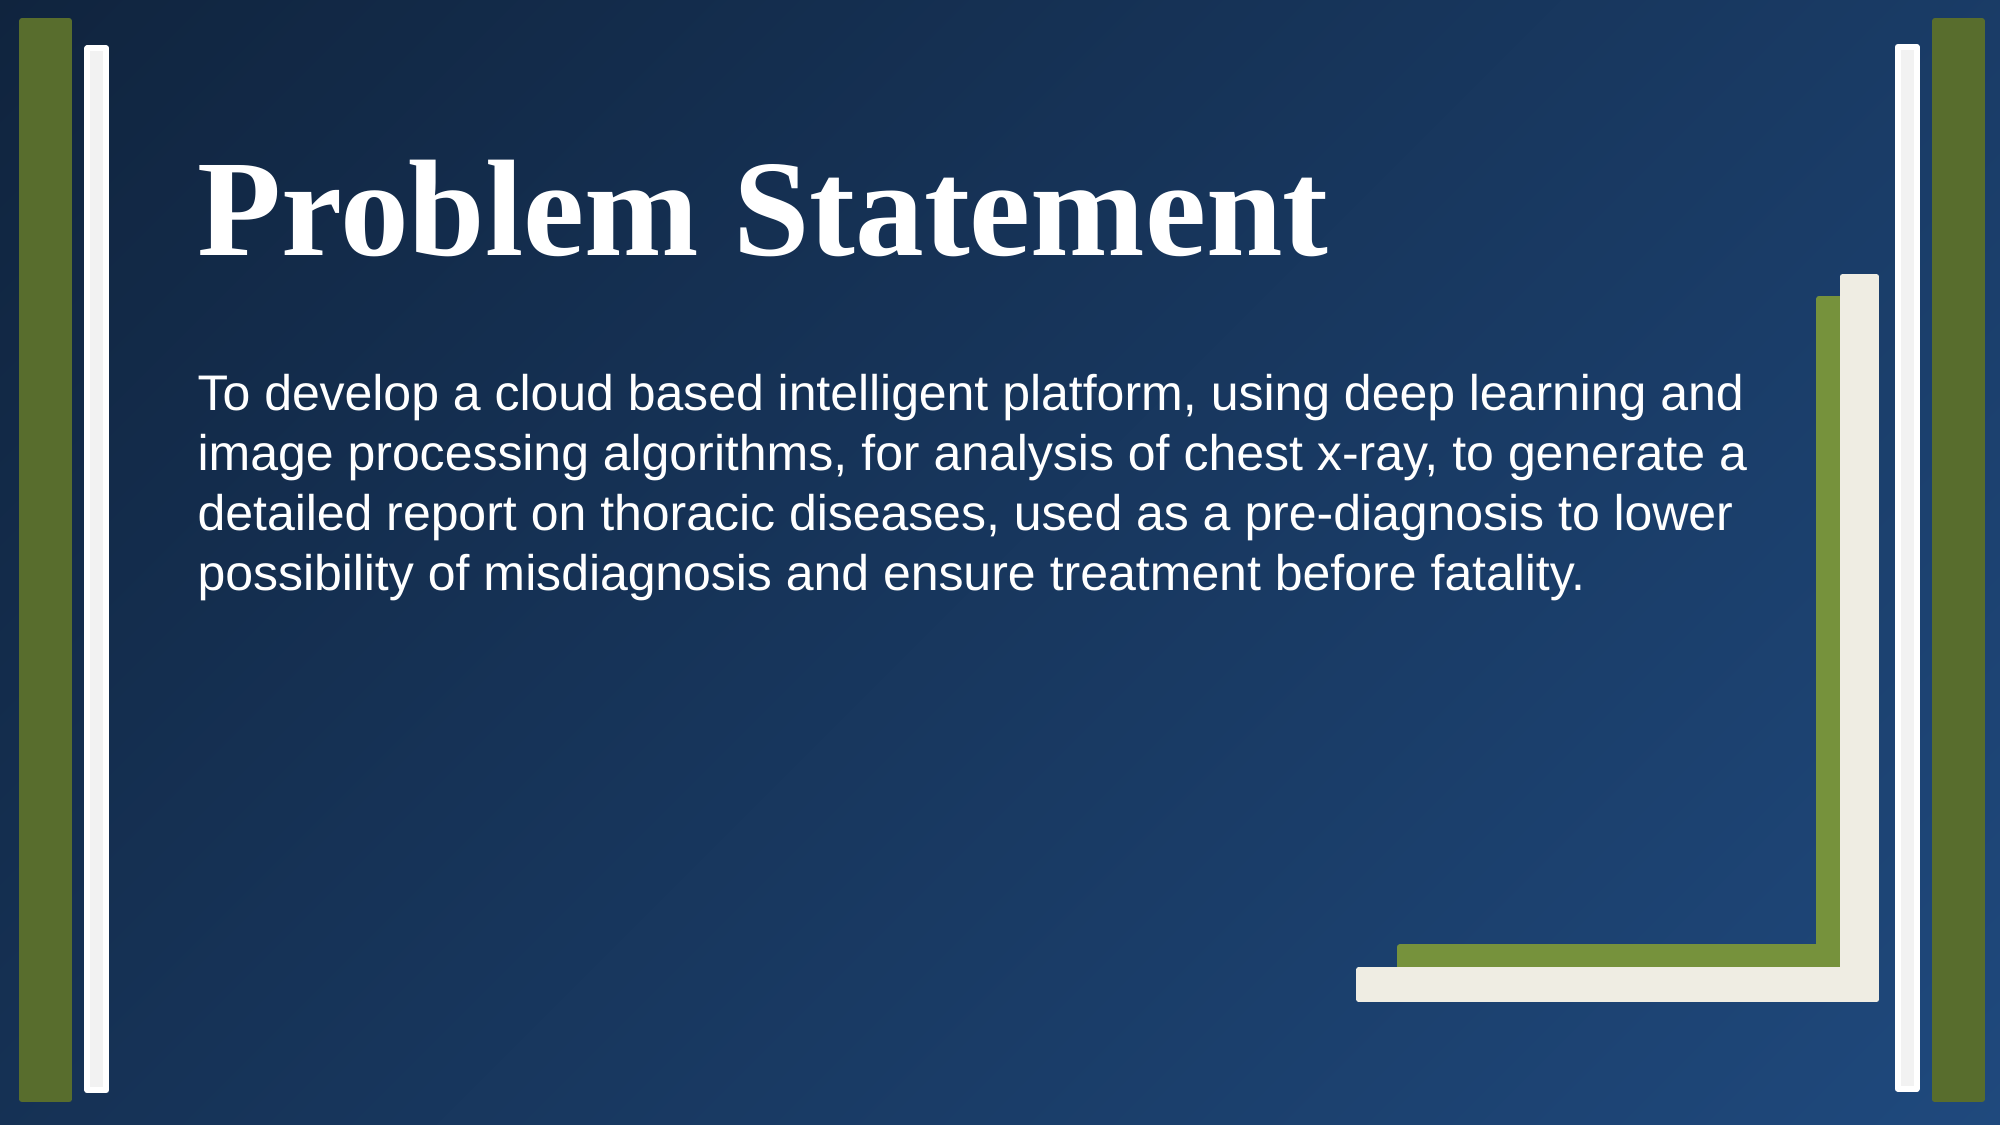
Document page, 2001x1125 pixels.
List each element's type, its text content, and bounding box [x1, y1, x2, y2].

text_box [1895, 44, 1920, 1092]
text_box [1932, 18, 1985, 1102]
text_box [19, 18, 72, 1102]
text_box Problem Statement [182, 110, 1632, 291]
text_box [84, 45, 109, 1093]
text_box To develop a cloud based intelligent platform, using deep learning and image processing algorithms, for analysis of chest x-ray, to generate a detailed report on thoracic diseases, used as a pre-diagnosis to lower possibility of misdiagnosis and ensure treatment before fatality. [182, 352, 1784, 688]
